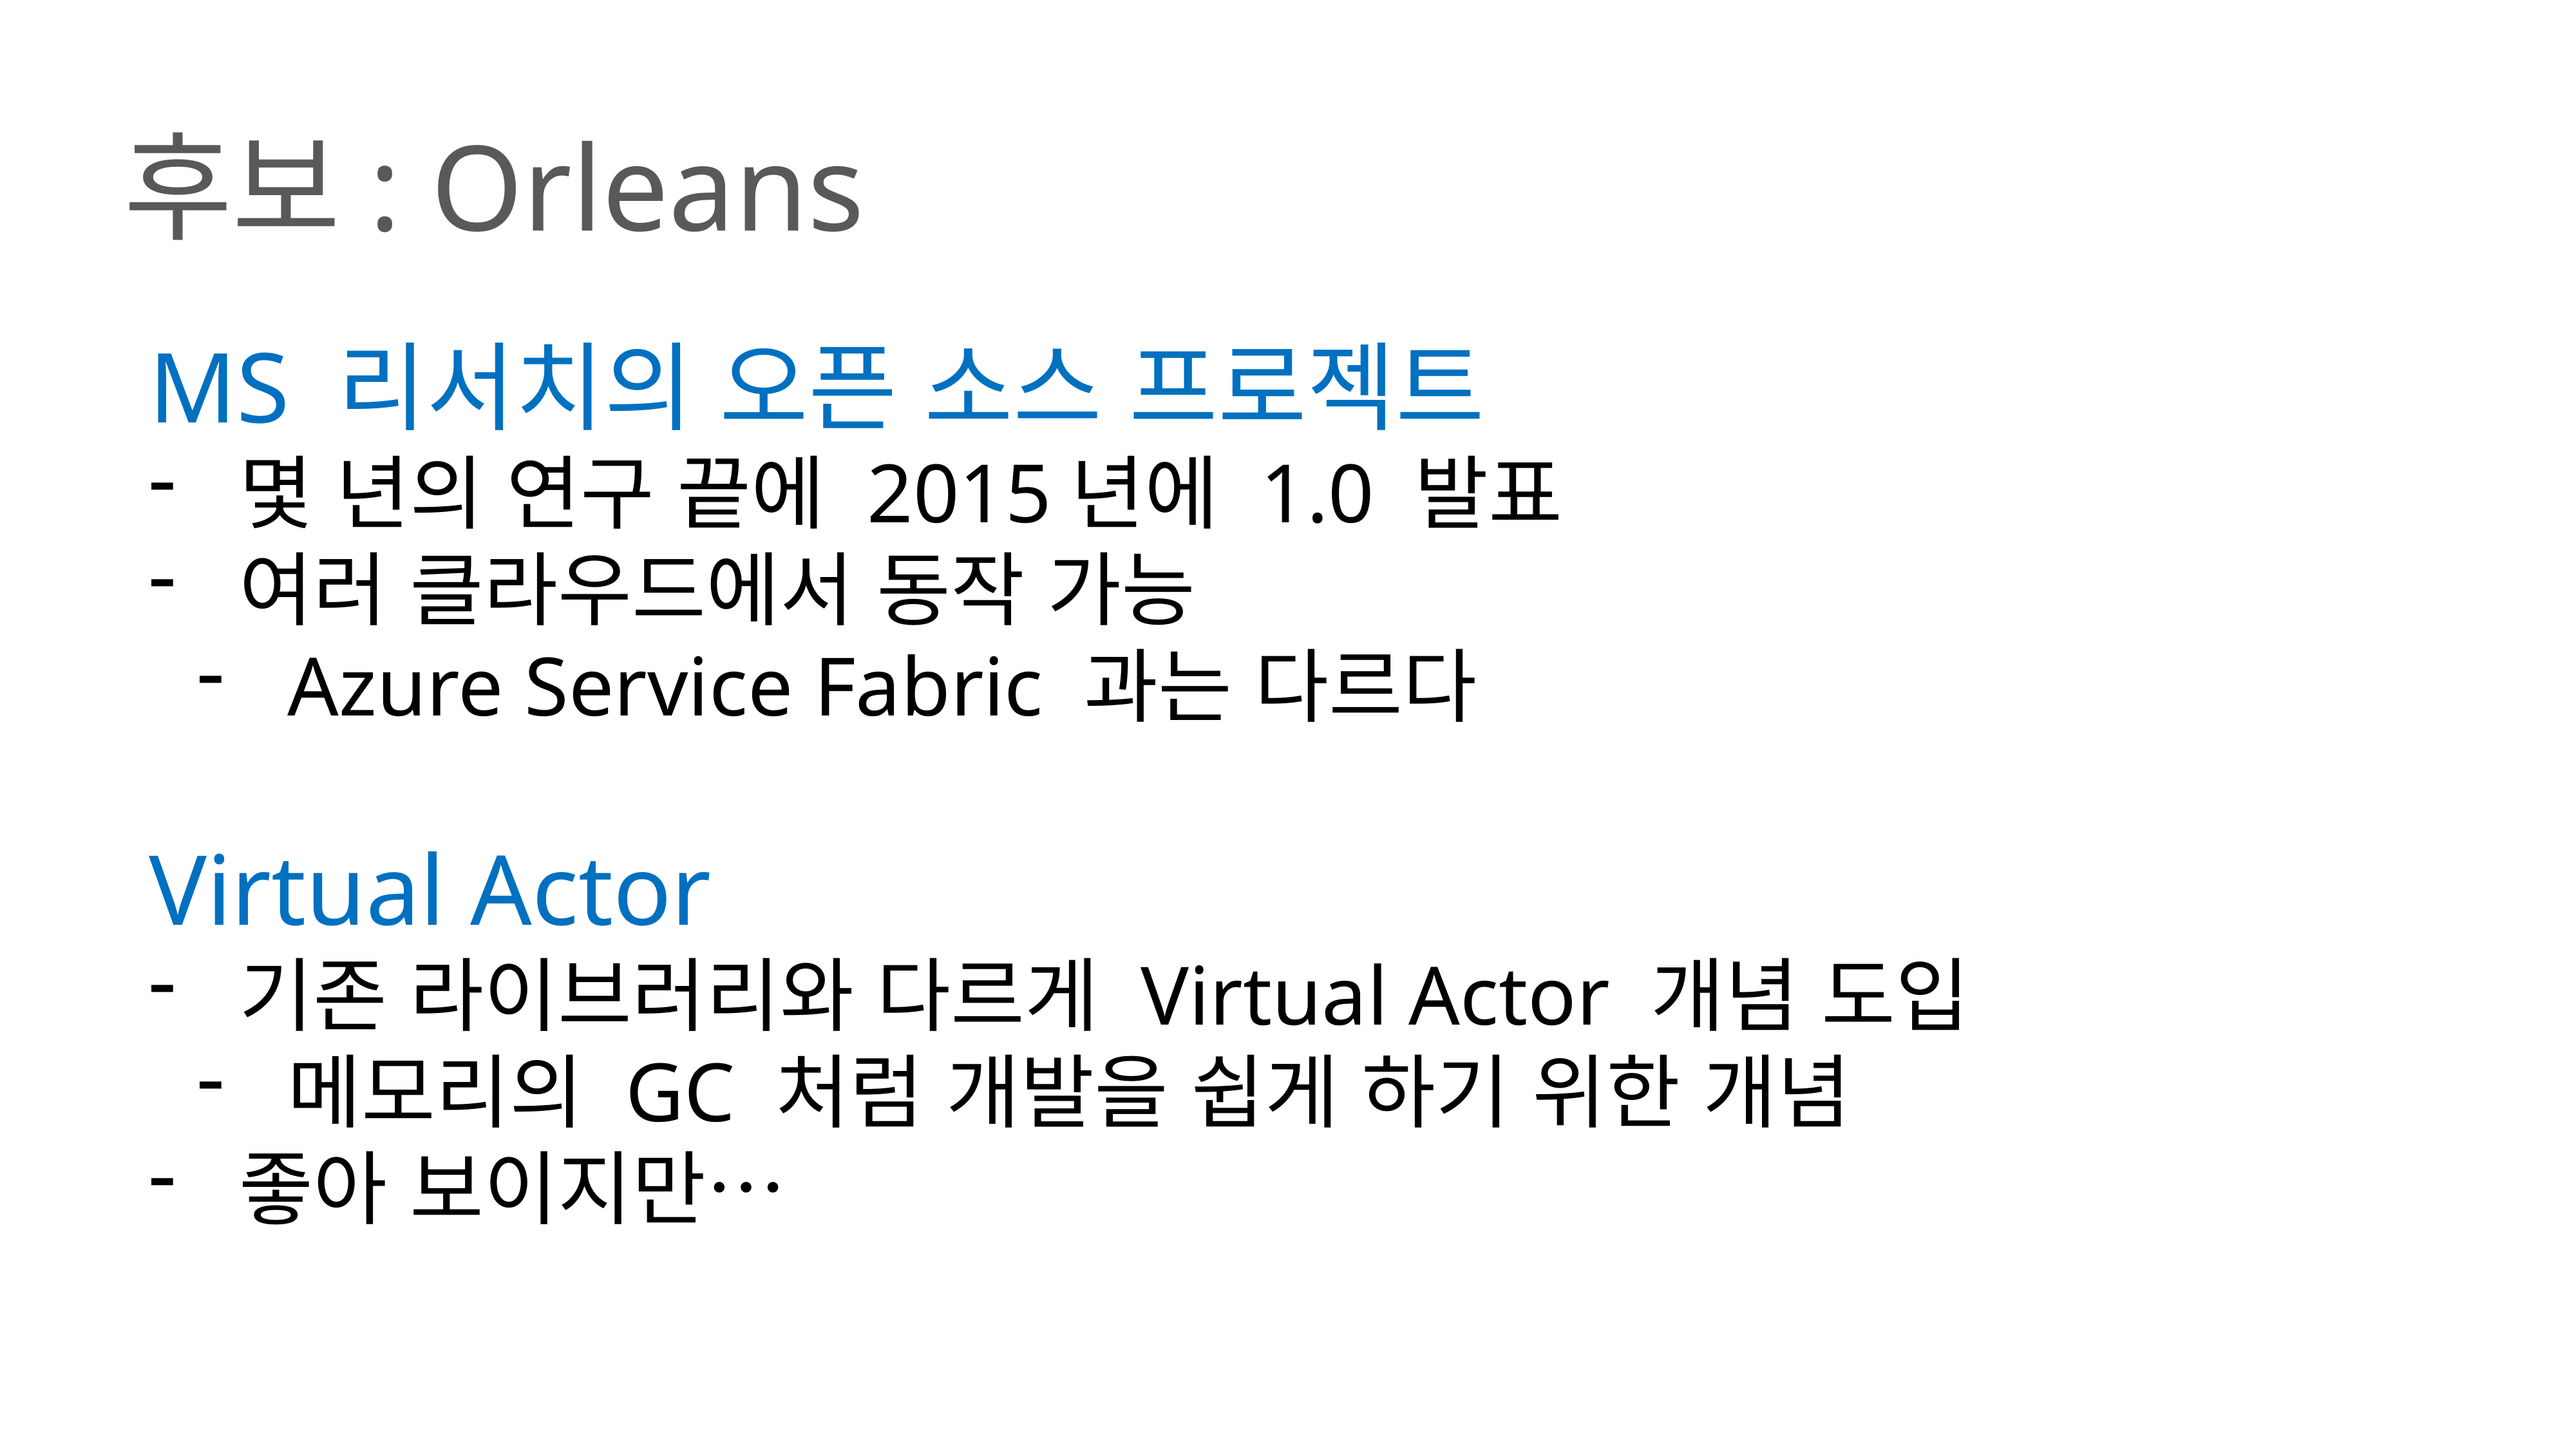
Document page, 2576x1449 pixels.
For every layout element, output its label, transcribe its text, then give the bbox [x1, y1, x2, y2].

text_box MS 리서치의 오픈 소스 프로젝트 몇 년의 연구 끝에 2015년에 1.0 발표 여러 클라우드에서 동작 가능 Azure Service Fabric 과는 다르다 Virtual Actor 기존 라이브러리와 다르게 Virtual Actor 개념 도입 메모리의 GC 처럼 개발을 쉽게 하기 위한 개념 좋아 보이지만… [139, 321, 2460, 1356]
text_box 후보: Orleans [114, 108, 875, 260]
